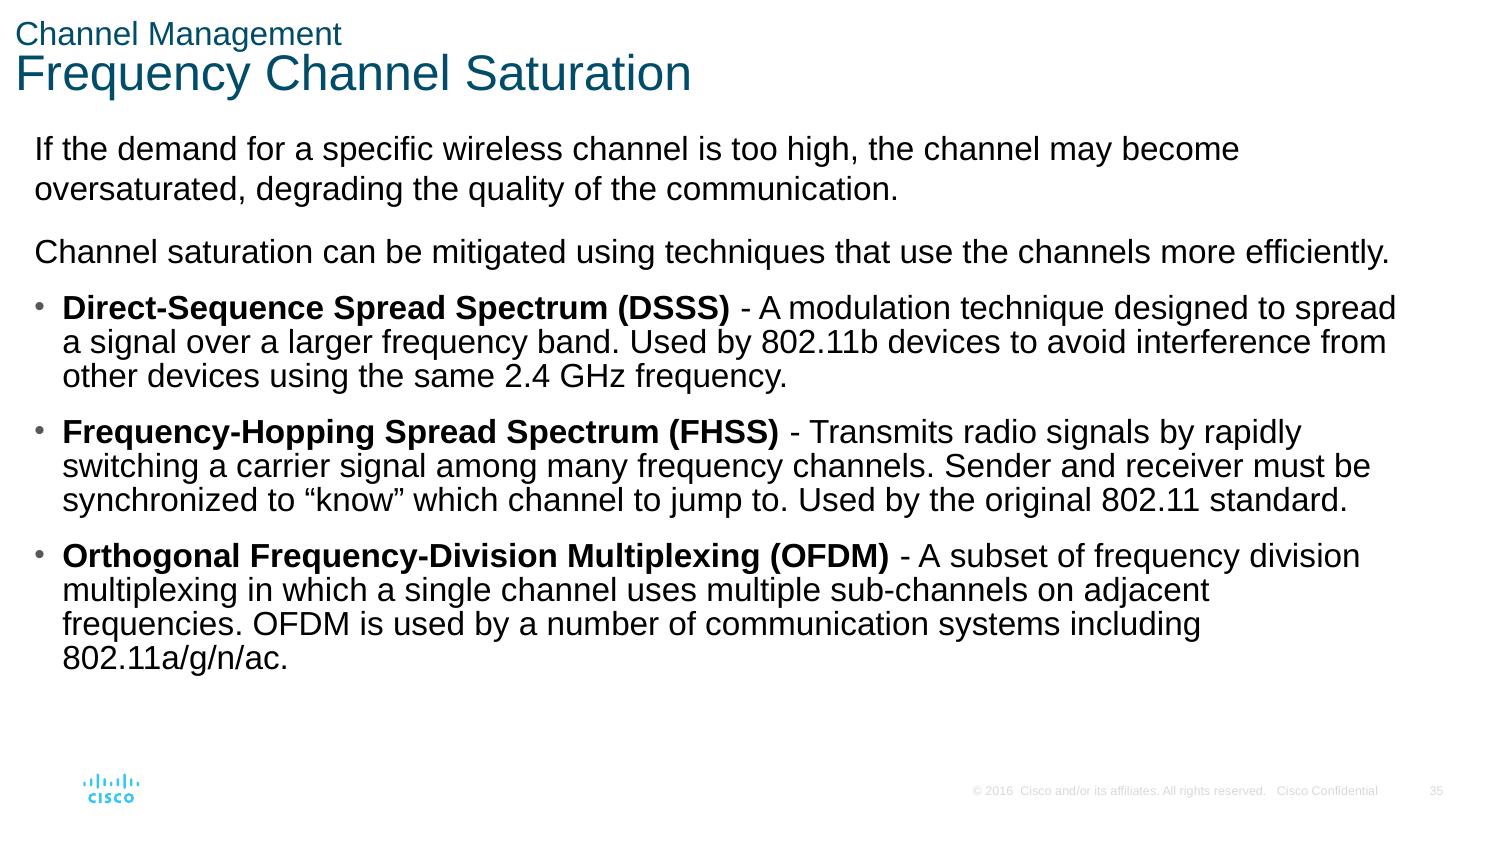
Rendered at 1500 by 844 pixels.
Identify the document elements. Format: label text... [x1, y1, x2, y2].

title Channel Management Frequency Channel Saturation [0, 0, 1369, 121]
list If the demand for a specific wireless channel is too high, the channel may become oversaturated, degrading the quality of the communication. Channel saturation can be mitigated using techniques that use the channels more efficiently. Direct-Sequence Spread Spectrum (DSSS) - A modulation technique designed to spread a signal over a larger frequency band. Used by 802.11b devices to avoid interference from other devices using the same 2.4 GHz frequency. Frequency-Hopping Spread Spectrum (FHSS) - Transmits radio signals by rapidly switching a carrier signal among many frequency channels. Sender and receiver must be synchronized to “know” which channel to jump to. Used by the original 802.11 standard. Orthogonal Frequency-Division Multiplexing (OFDM) - A subset of frequency division multiplexing in which a single channel uses multiple sub-channels on adjacent frequencies. OFDM is used by a number of communication systems including 802.11a/g/n/ac. [19, 120, 1414, 666]
